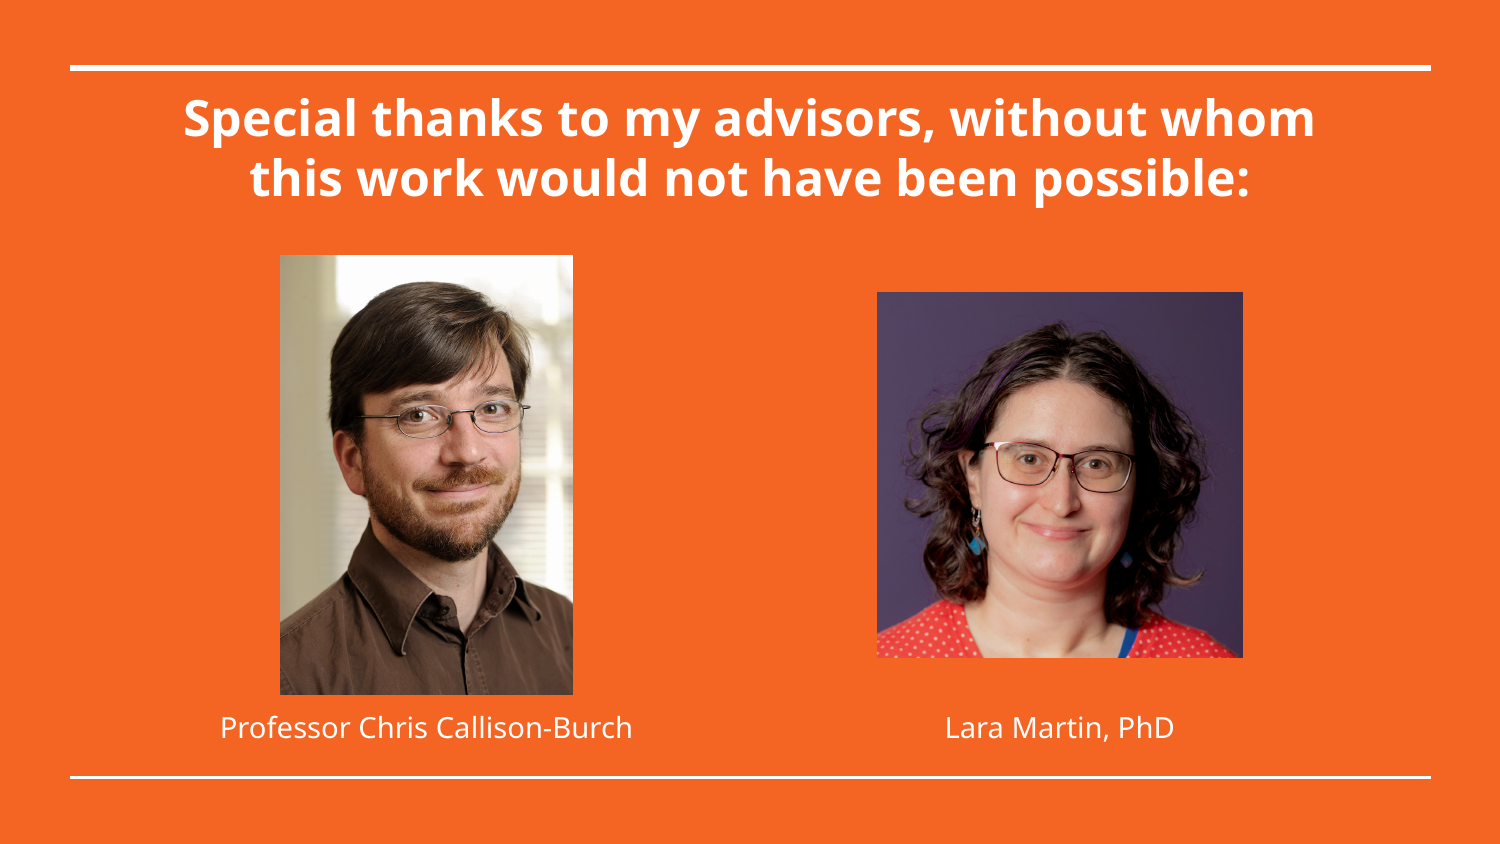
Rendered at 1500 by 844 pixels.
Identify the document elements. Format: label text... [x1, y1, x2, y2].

title Special thanks to my advisors, without whom this work would not have been possible: [137, 71, 1363, 437]
picture [280, 255, 573, 695]
text_box Professor Chris Callison-Burch [166, 694, 687, 760]
picture [876, 291, 1243, 658]
text_box Lara Martin, PhD [799, 694, 1321, 760]
